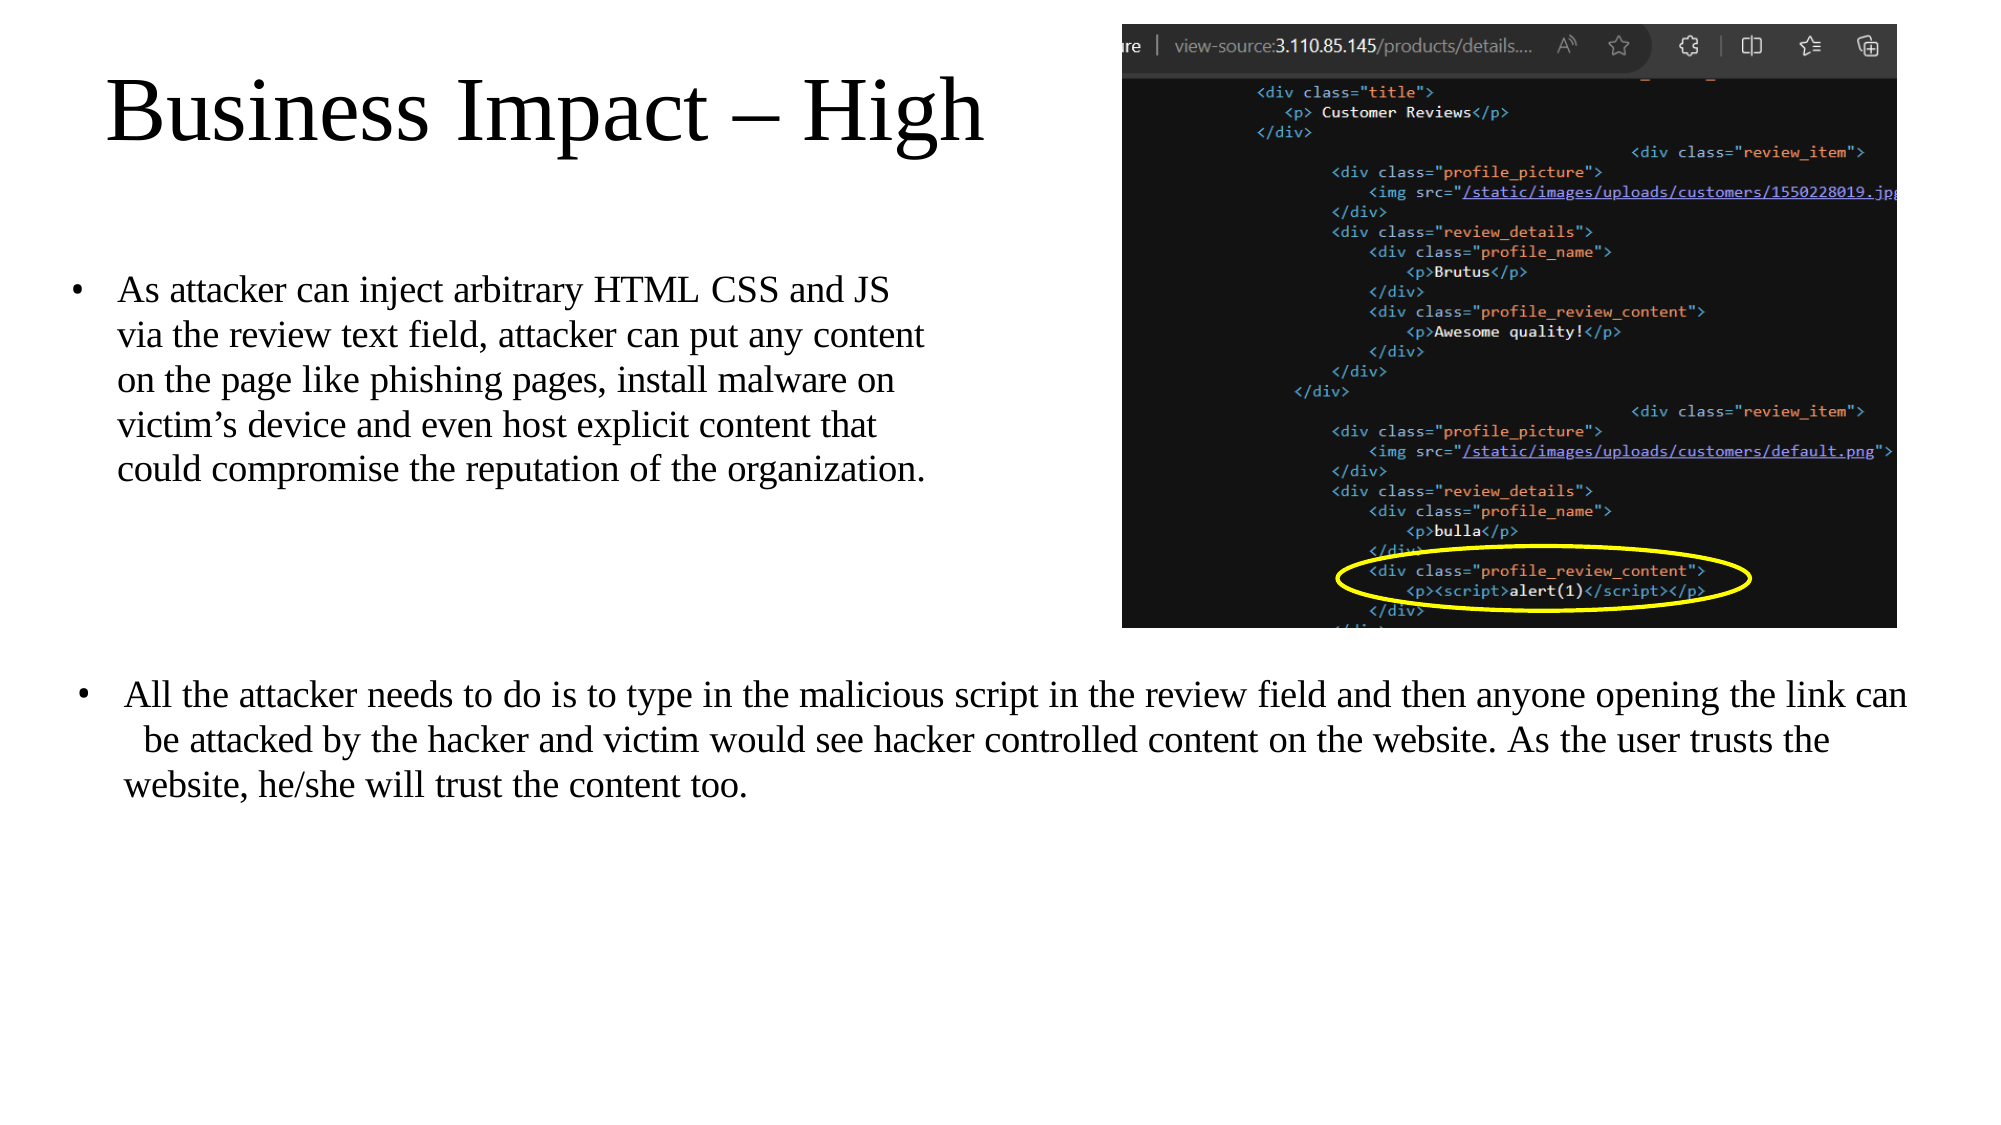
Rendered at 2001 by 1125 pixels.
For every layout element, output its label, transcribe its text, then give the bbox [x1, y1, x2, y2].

picture [1121, 24, 1898, 628]
text_box As attacker can inject arbitrary HTML CSS and JS via the review text field, attacker can put any content on the page like phishing pages, install malware on victim’s device and even host explicit content that could compromise the reputation of the organization. [68, 263, 938, 491]
title Business Impact – High [102, 46, 986, 237]
text_box All the attacker needs to do is to type in the malicious script in the review field and then anyone opening the link can be attacked by the hacker and victim would see hacker controlled content on the website. As the user trusts the website, he/she will trust the content too. [74, 665, 1921, 895]
